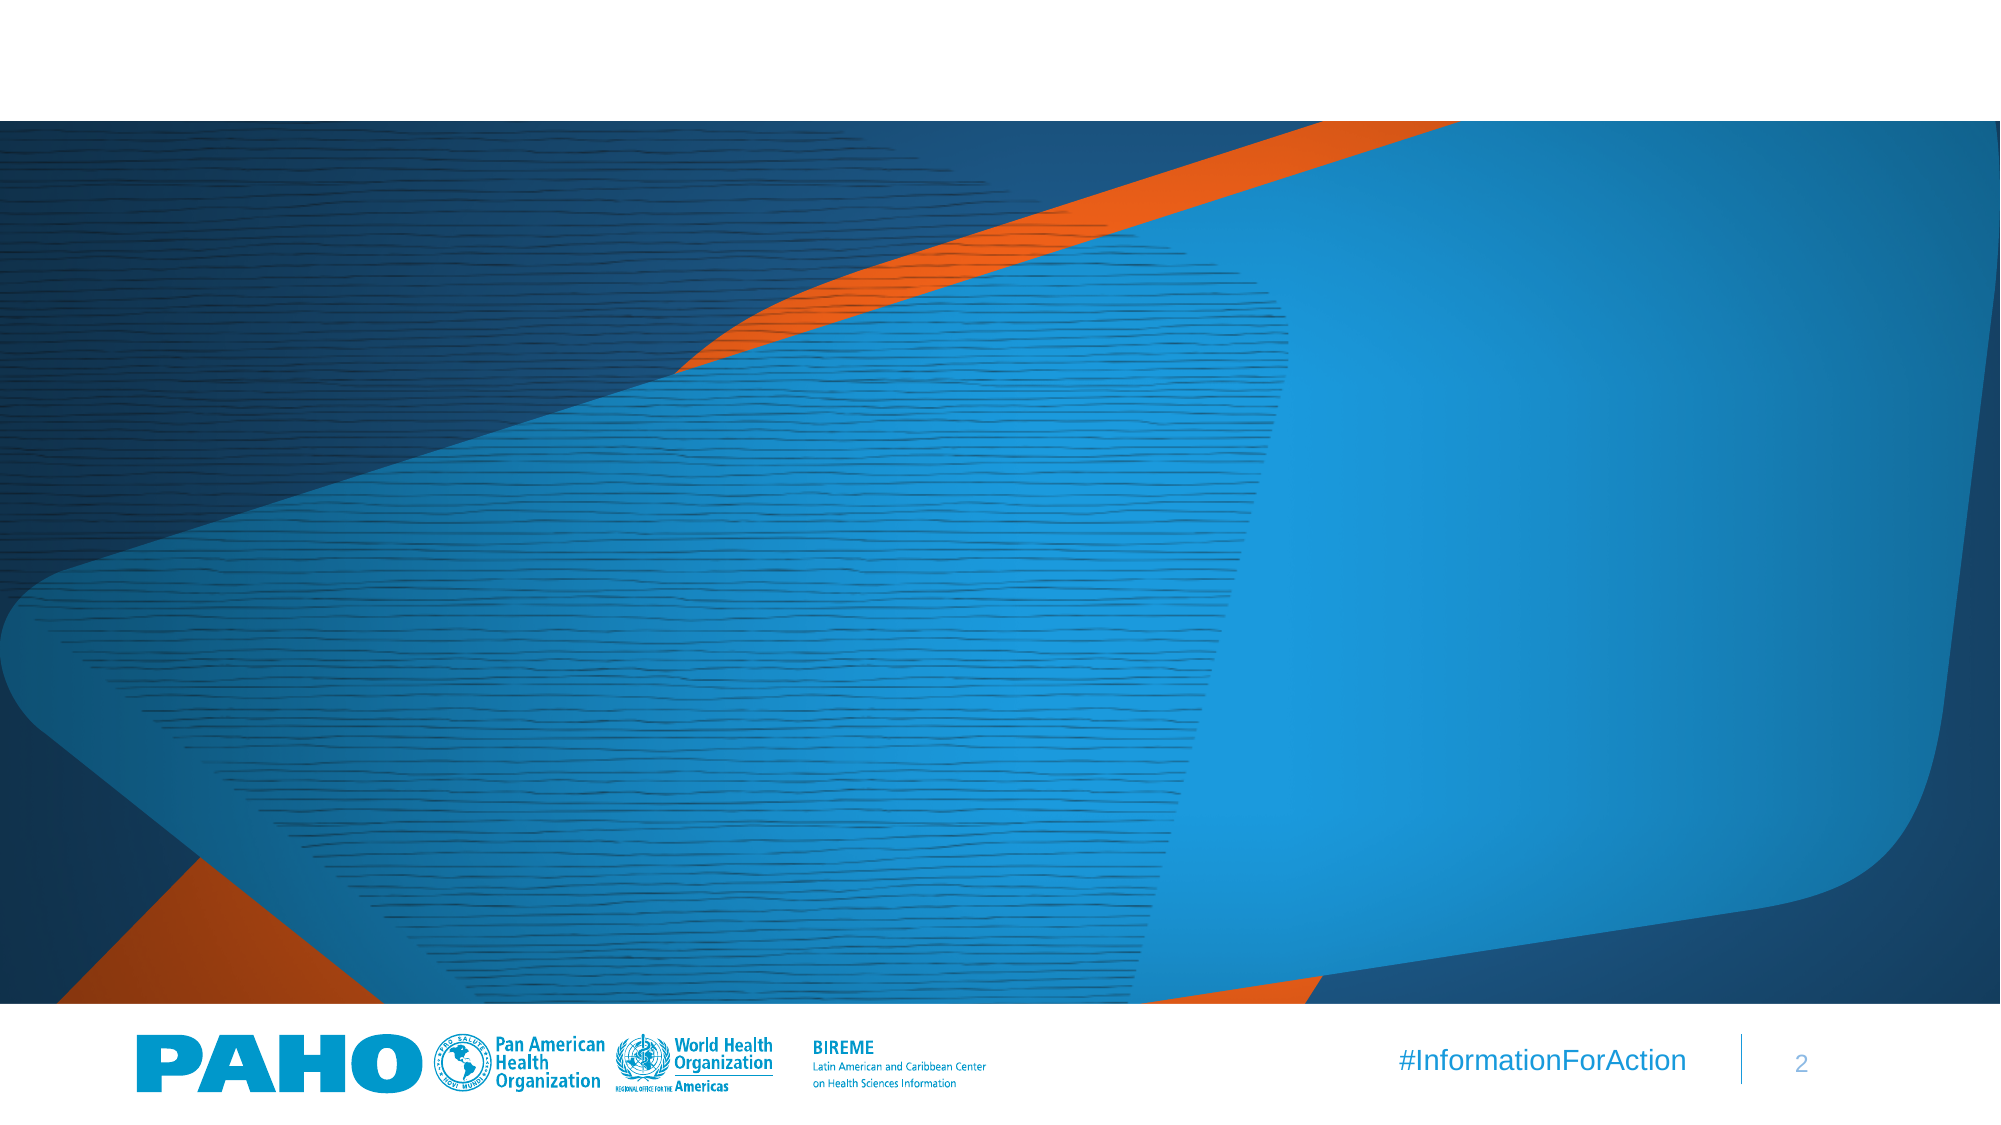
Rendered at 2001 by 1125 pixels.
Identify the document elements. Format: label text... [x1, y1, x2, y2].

picture [819, 1062, 827, 1068]
picture [813, 1062, 823, 1071]
picture [653, 1051, 660, 1066]
picture [631, 1037, 641, 1043]
picture [813, 1081, 819, 1088]
picture [828, 1079, 840, 1088]
picture [907, 1078, 917, 1088]
picture [906, 1062, 917, 1071]
slide_number 2 [1741, 1032, 1863, 1093]
picture [645, 1037, 662, 1054]
picture [0, 121, 2000, 1003]
picture [628, 1043, 635, 1053]
picture [634, 1058, 646, 1073]
picture [867, 1064, 876, 1071]
picture [627, 1086, 640, 1092]
picture [888, 1081, 898, 1088]
picture [623, 1044, 630, 1070]
picture [938, 1078, 944, 1088]
picture [647, 1059, 662, 1075]
picture [615, 1086, 624, 1092]
picture [630, 1049, 635, 1057]
picture [631, 1070, 640, 1075]
picture [478, 1068, 488, 1084]
picture [973, 1062, 982, 1071]
picture [866, 1081, 878, 1088]
